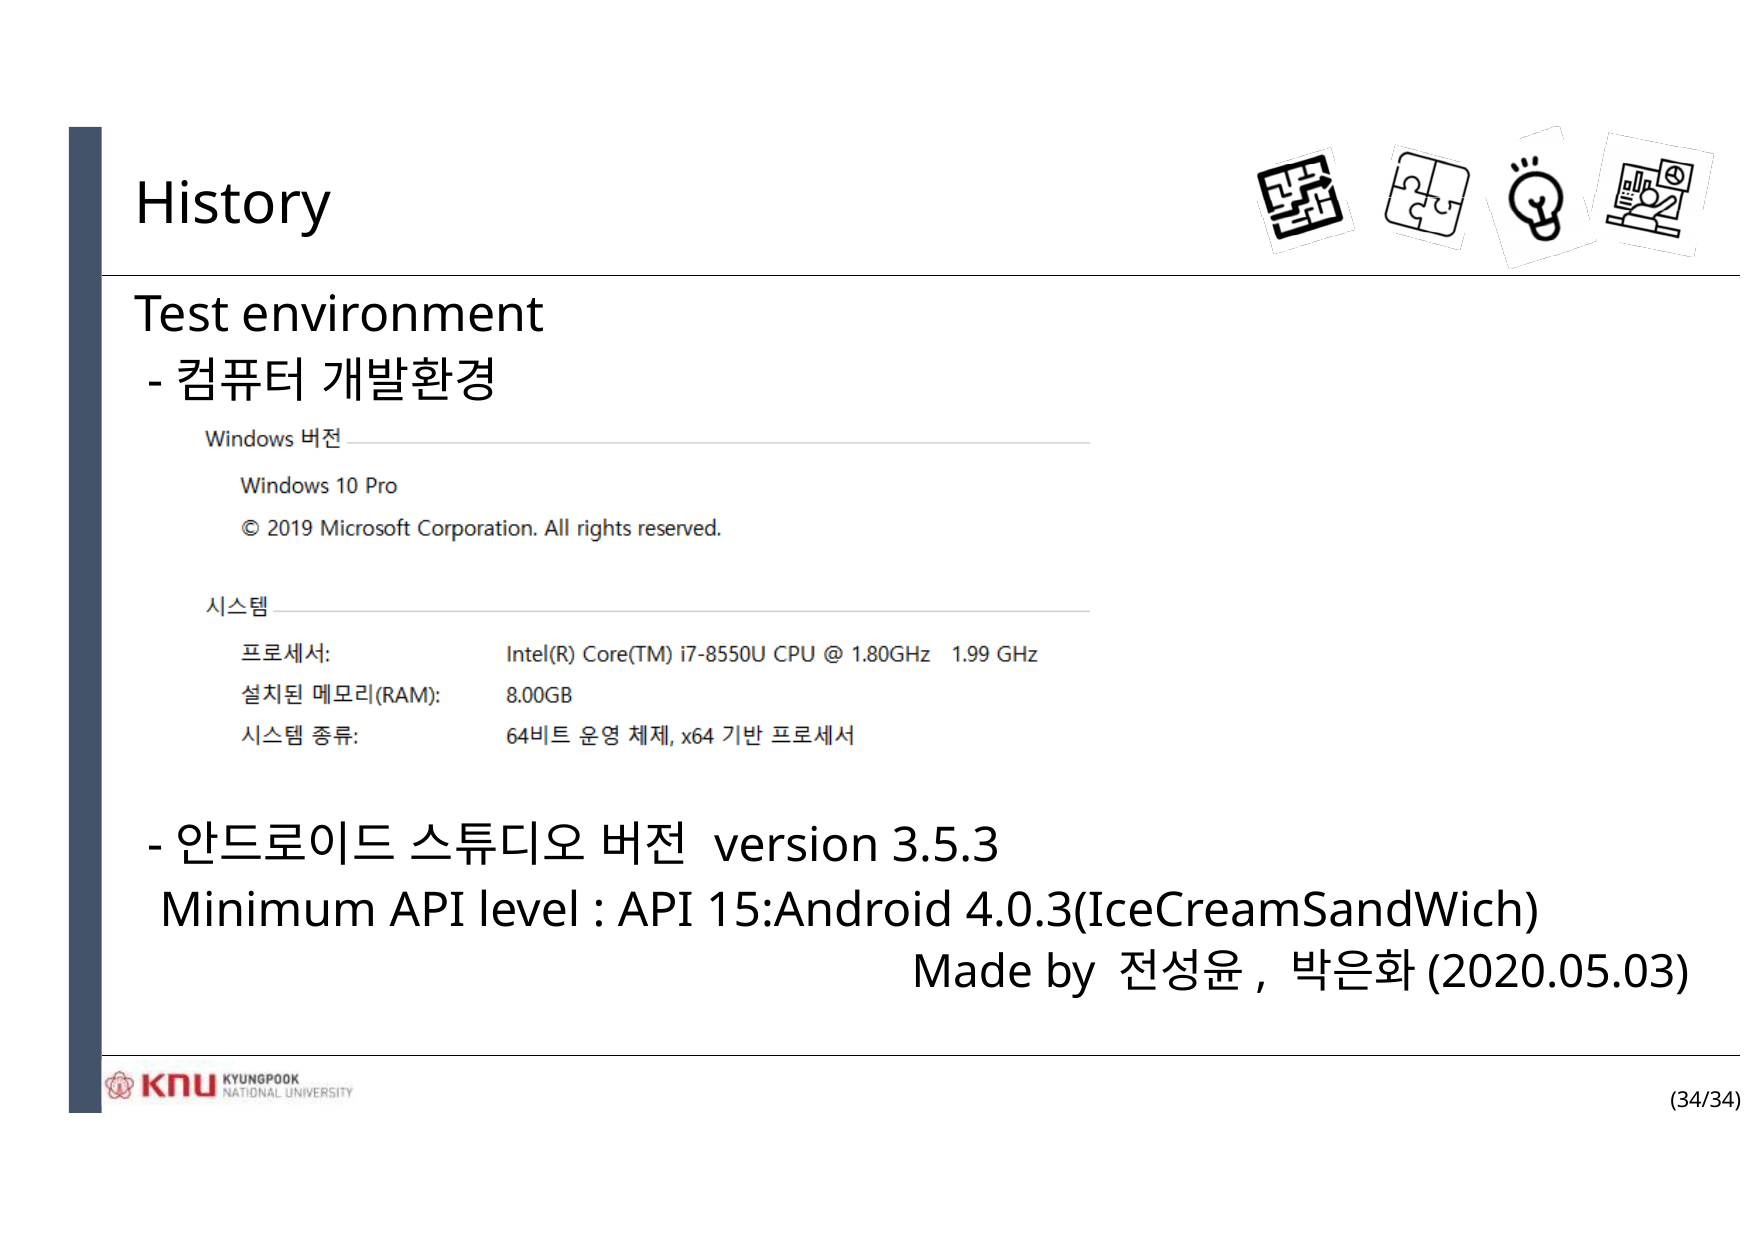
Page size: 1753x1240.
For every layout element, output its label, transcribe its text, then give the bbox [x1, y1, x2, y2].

picture [1248, 147, 1355, 254]
title History [132, 163, 1127, 274]
slide_number (34/34) [1323, 1059, 1747, 1113]
picture [1373, 126, 1714, 269]
picture [101, 1060, 354, 1106]
text_box Test environment -컴퓨터 개발환경 -안드로이드 스튜디오 버전 version 3.5.3 Minimum API level : API 15:Android 4.0.3(IceCreamSandWich) Made by 전성윤, 박은화(2020.05.03) [132, 274, 1702, 998]
picture [204, 407, 1090, 758]
